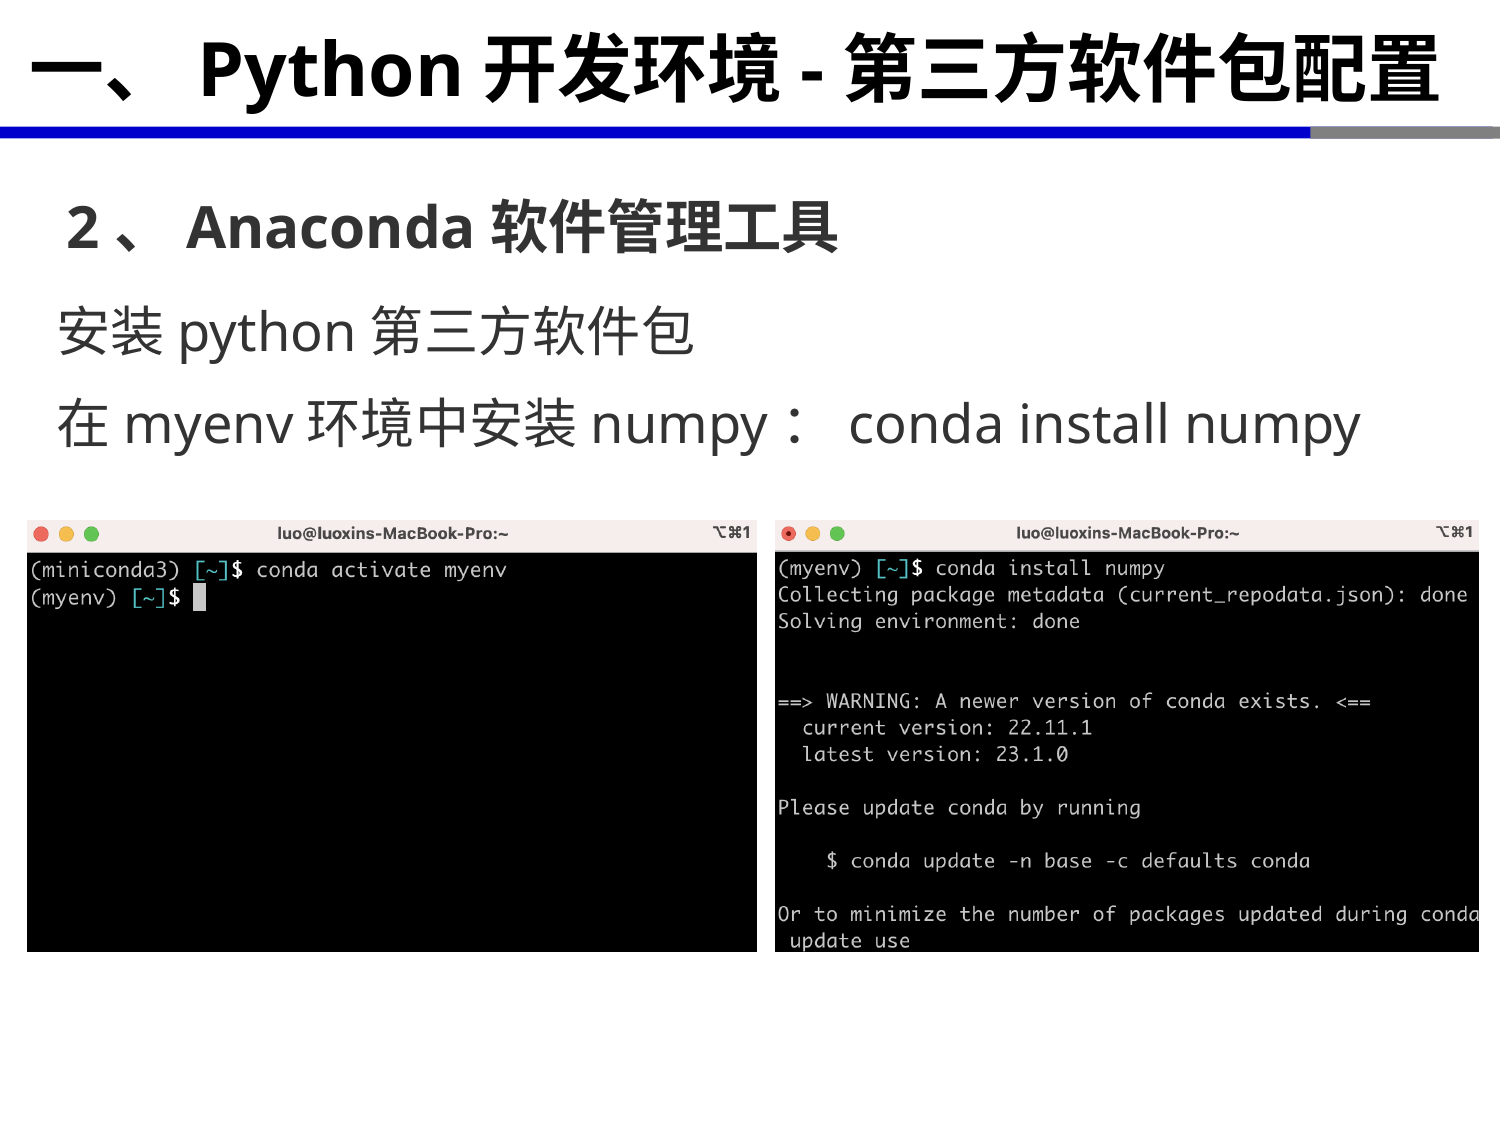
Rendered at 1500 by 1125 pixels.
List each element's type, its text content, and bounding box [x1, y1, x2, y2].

title 一、Python开发环境-第三方软件包配置 [0, 1, 1479, 132]
text_box 安装python第三方软件包 在myenv环境中安装numpy：conda install numpy [41, 289, 1462, 462]
picture [27, 519, 757, 953]
text_box 2、Anaconda软件管理工具 [52, 147, 1448, 268]
picture [775, 519, 1479, 953]
